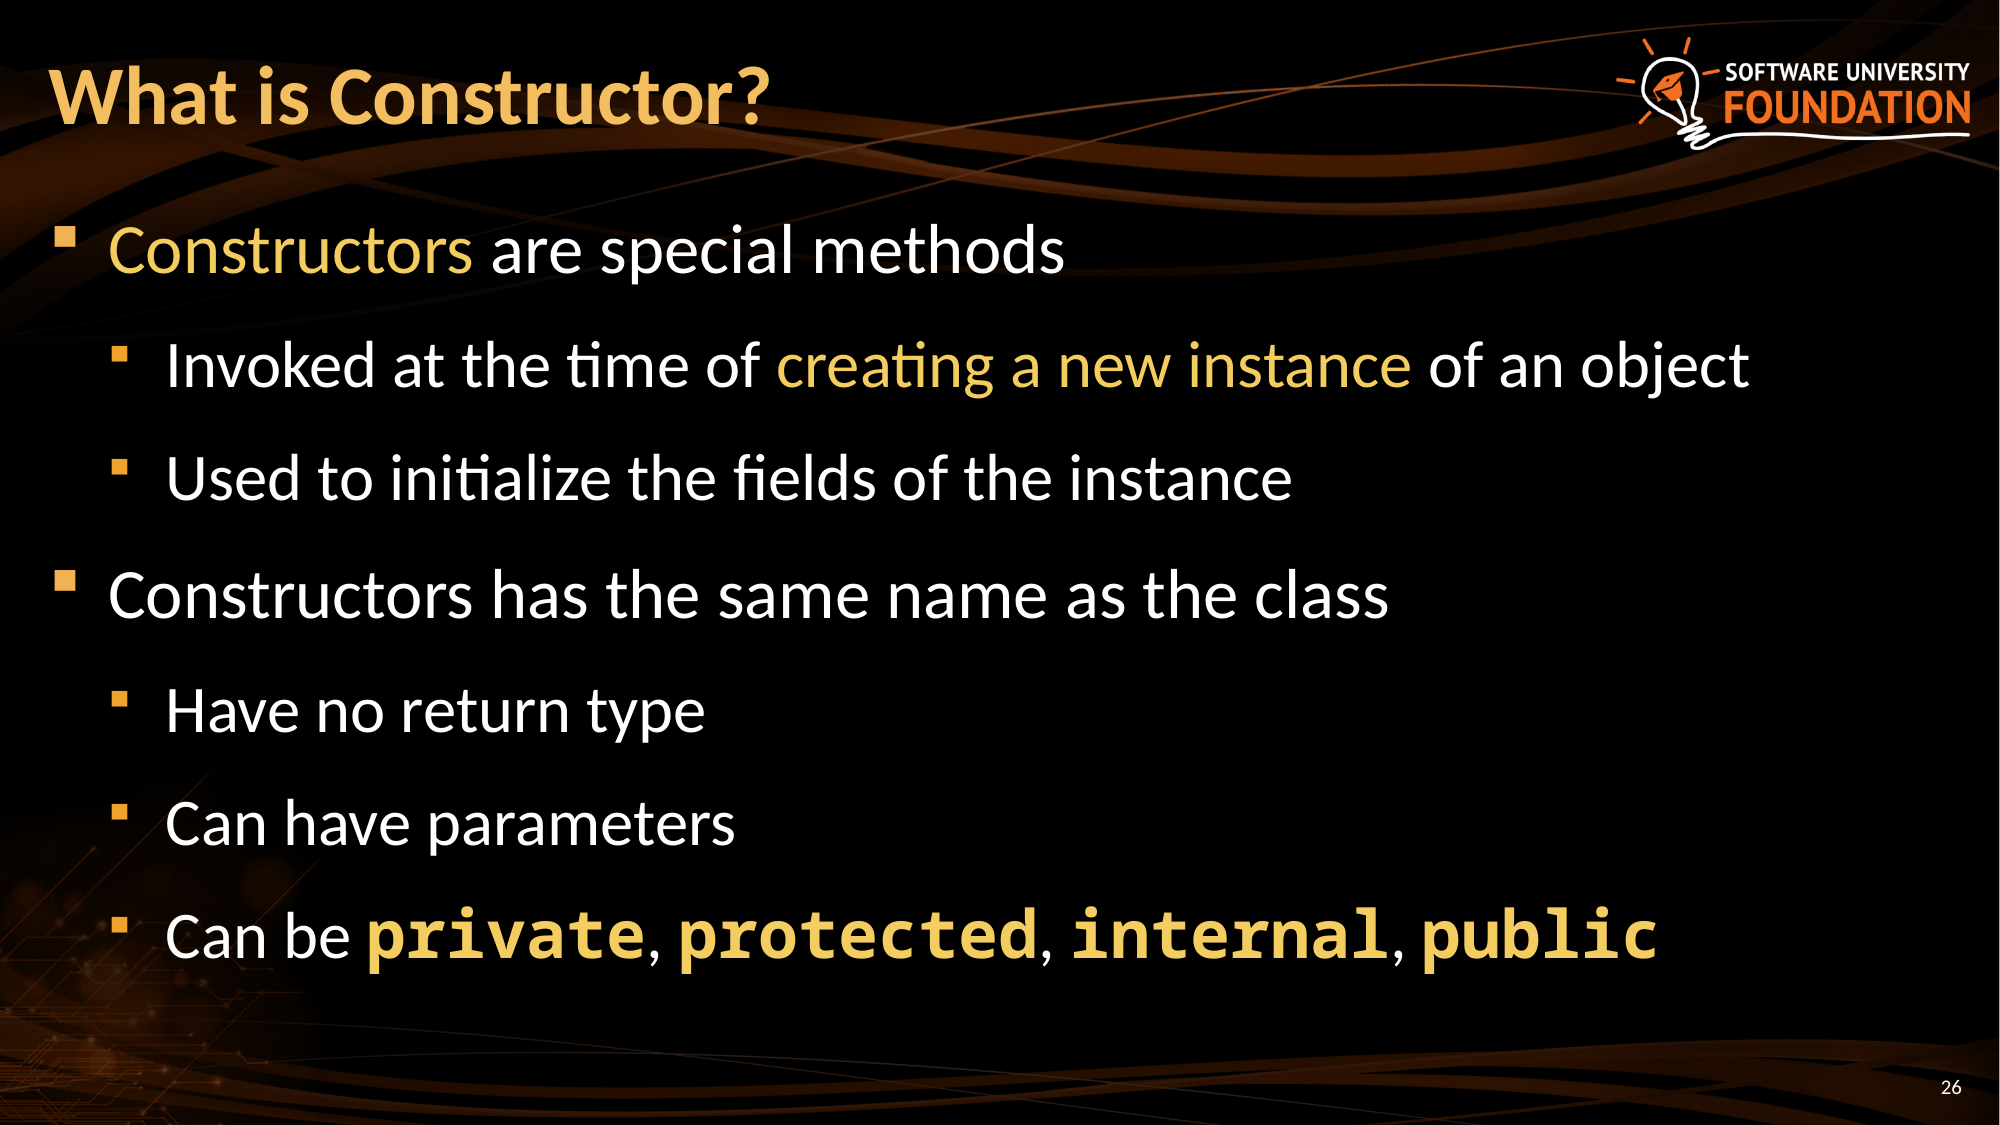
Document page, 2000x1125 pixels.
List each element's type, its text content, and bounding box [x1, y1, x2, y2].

picture [0, 0, 2000, 1125]
title What is Constructor? [30, 6, 1602, 189]
list Constructors are special methods Invoked at the time of creating a new instance of an object Used to initialize the fields of the instance Constructors has the same name as the class Have no return type Can have parameters Can be private, protected, internal, public [31, 188, 1968, 1103]
